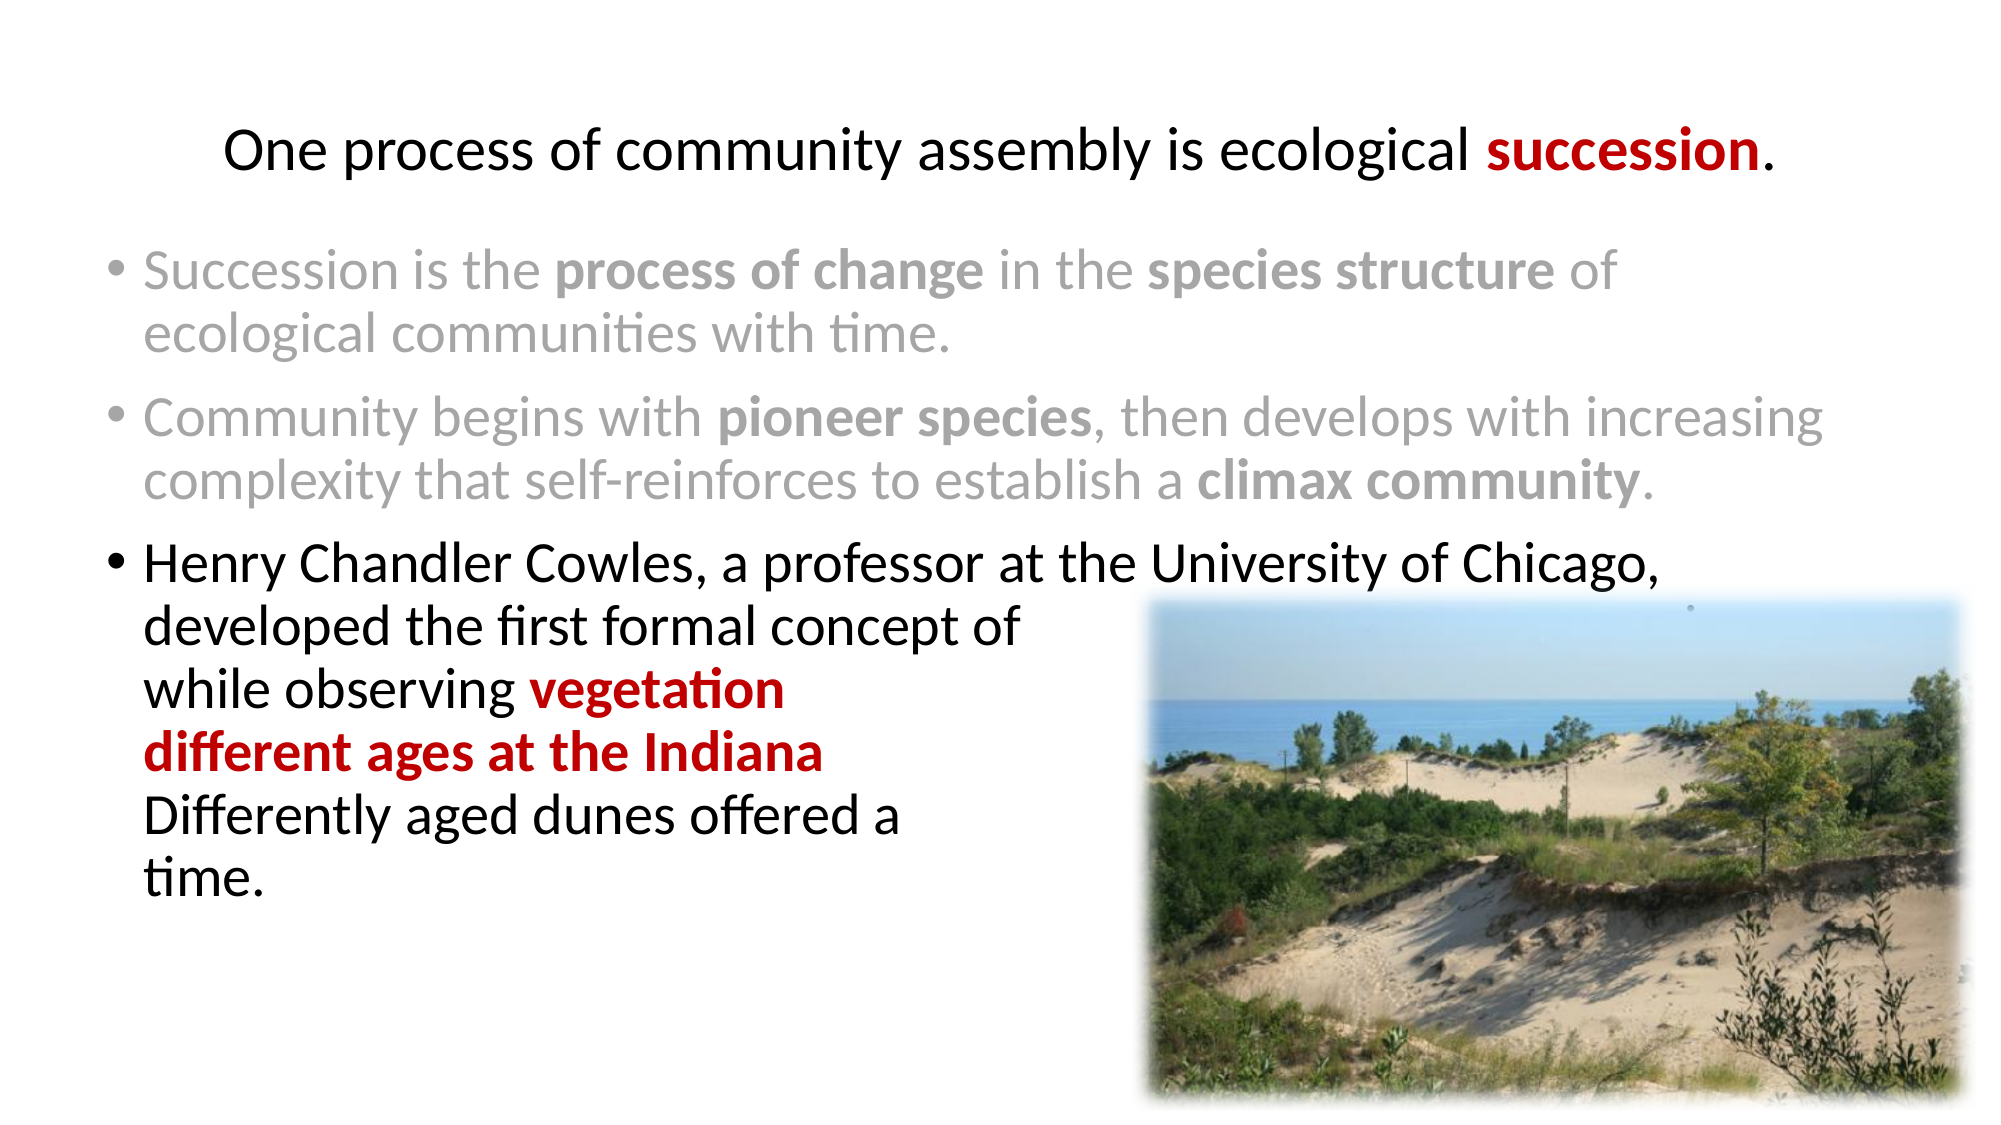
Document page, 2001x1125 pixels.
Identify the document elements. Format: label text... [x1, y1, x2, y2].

list Succession is the process of change in the species structure of ecological communities with time. Community begins with pioneer species, then develops with increasing complexity that self-reinforces to establish a climax community. Henry Chandler Cowles, a professor at the University of Chicago, developed the first formal concept of succession while observing vegetation on dunes of different ages at the Indiana Dunes. Differently aged dunes offered a proxy for time. [91, 260, 1879, 954]
picture [1131, 582, 1977, 1111]
text_box One process of community assembly is ecological succession. [86, 41, 1914, 260]
